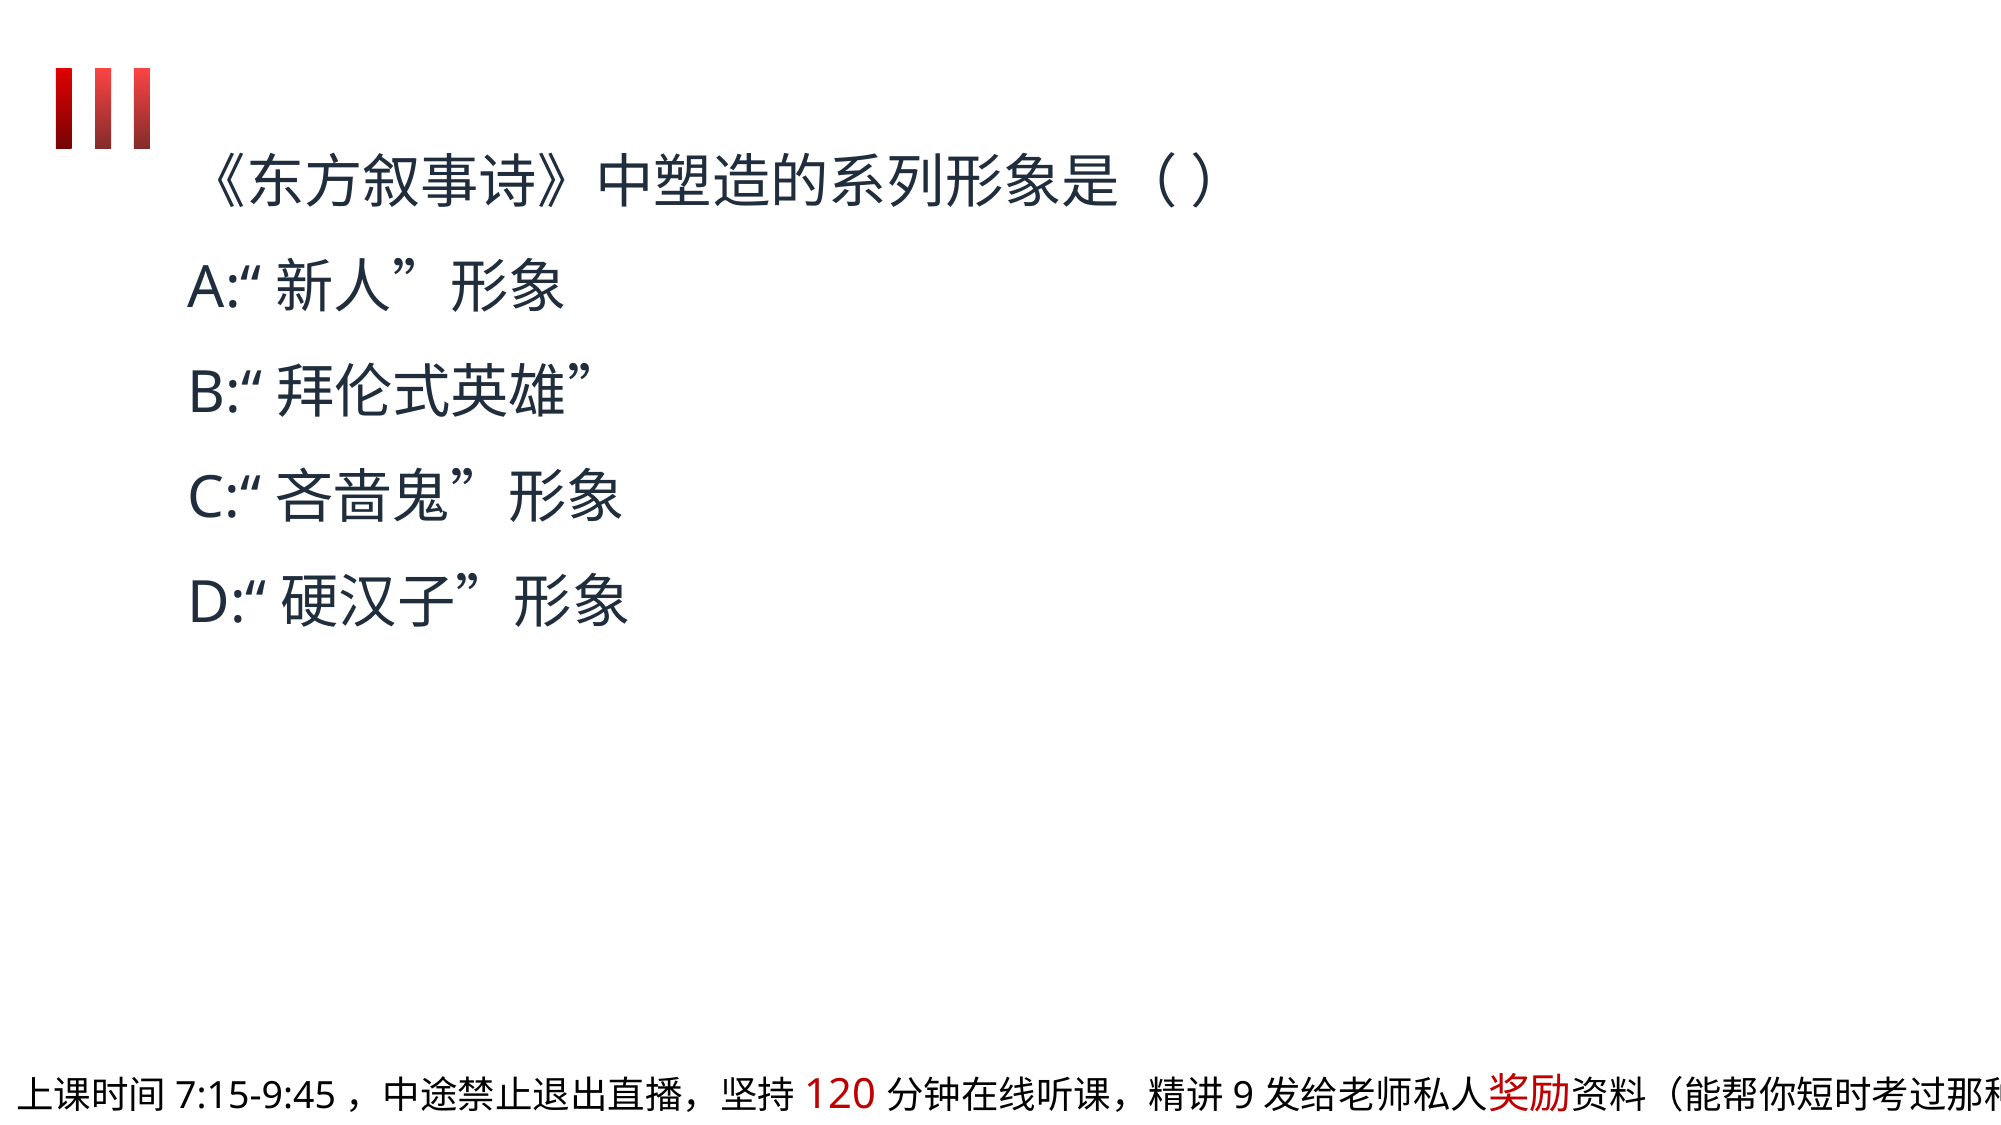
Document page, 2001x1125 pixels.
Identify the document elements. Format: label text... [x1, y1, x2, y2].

text_box 《东方叙事诗》中塑造的系列形象是（ ） A:“新人”形象 B:“拜伦式英雄” C:“吝啬鬼”形象 D:“硬汉子”形象 [173, 101, 1721, 642]
